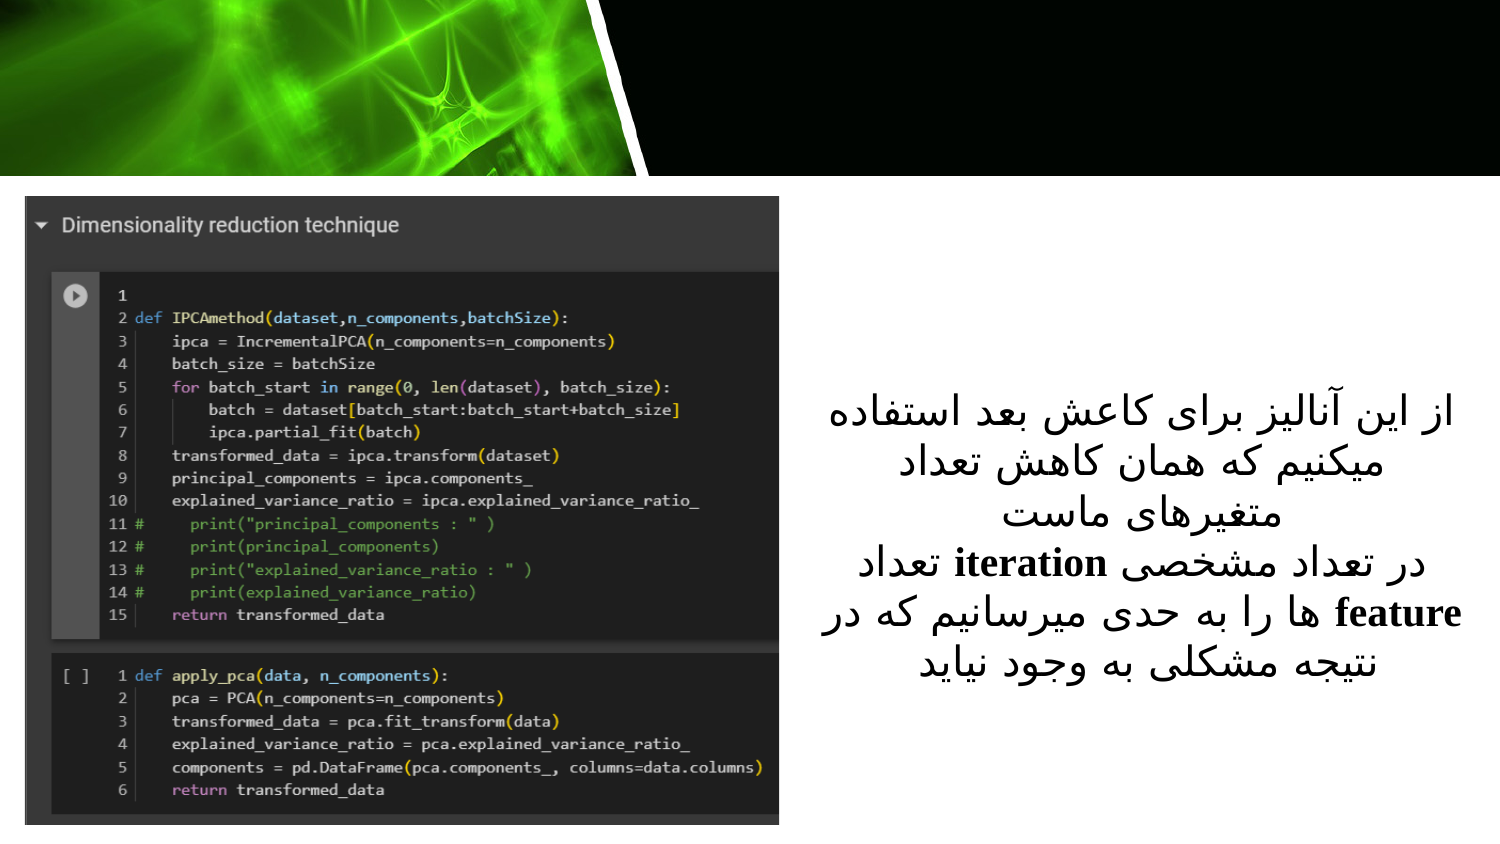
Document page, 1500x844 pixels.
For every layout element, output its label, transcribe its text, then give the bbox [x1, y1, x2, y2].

picture [0, 0, 1500, 844]
text_box از این آنالیز برای کاعش بعد استفاده میکنیم که همان کاهش تعداد متغیرهای ماست در تعداد مشخصی iteration تعداد feature ها را به حدی میرسانیم که در نتیجه مشکلی به وجود نیاید [802, 376, 1482, 692]
